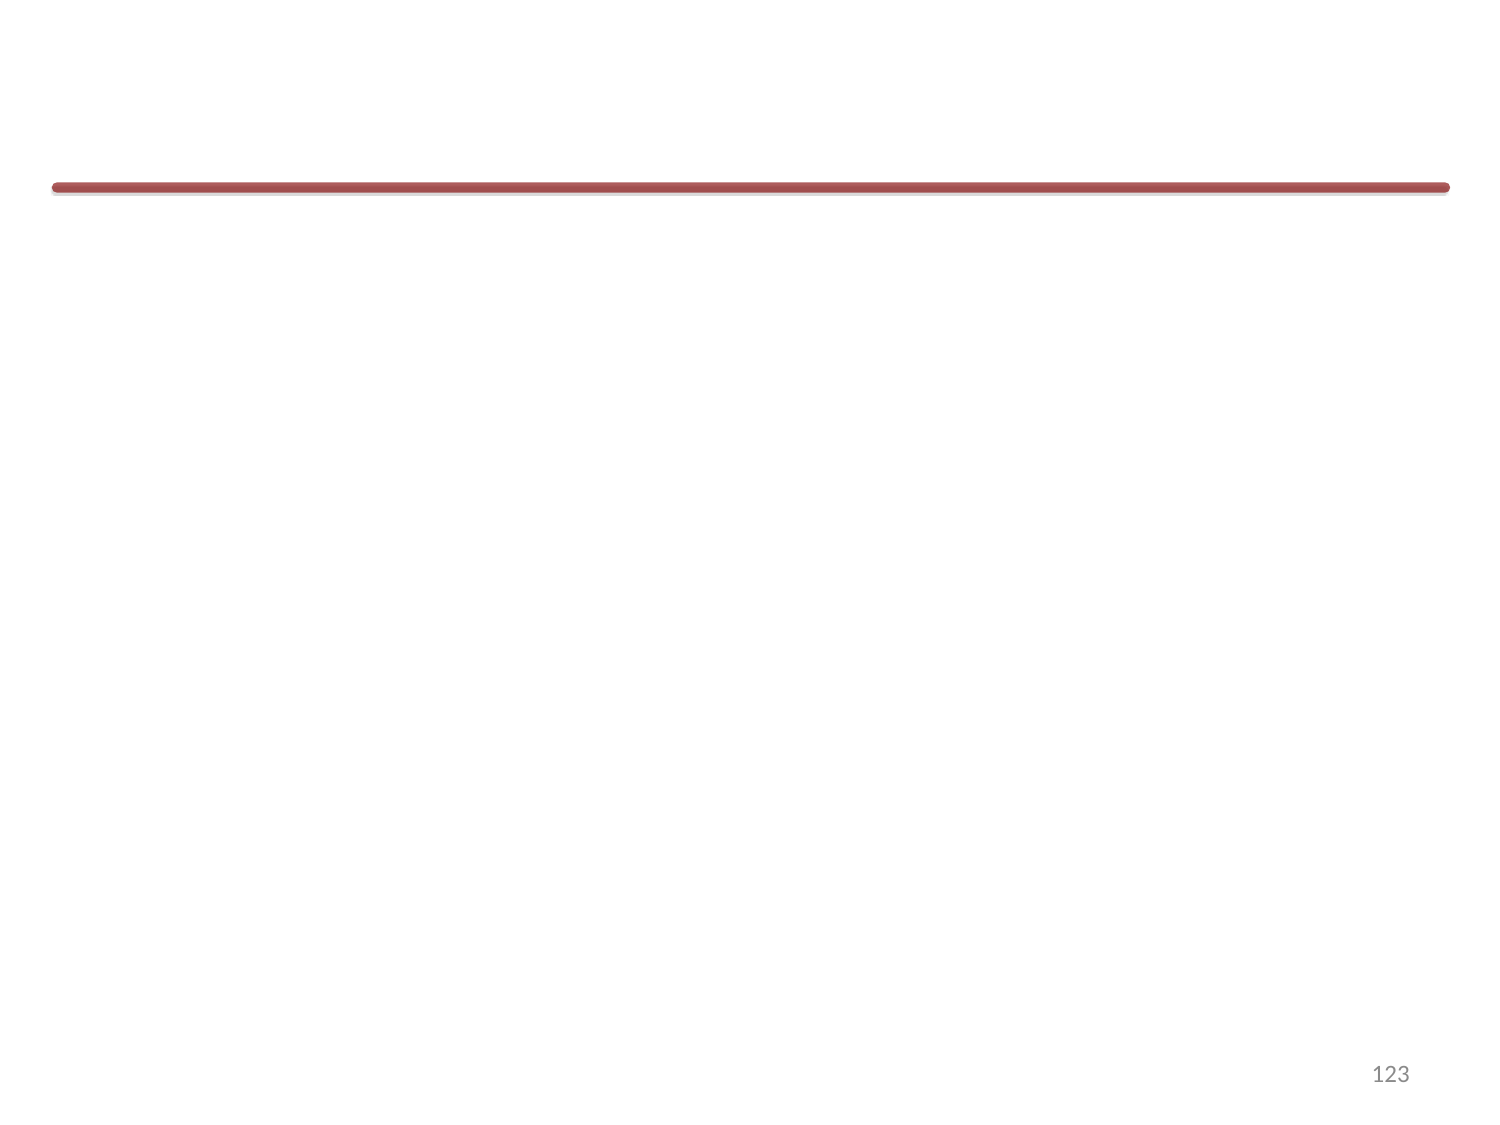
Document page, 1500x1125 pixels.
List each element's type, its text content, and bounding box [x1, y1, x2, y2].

slide_number 123 [1074, 1042, 1425, 1103]
